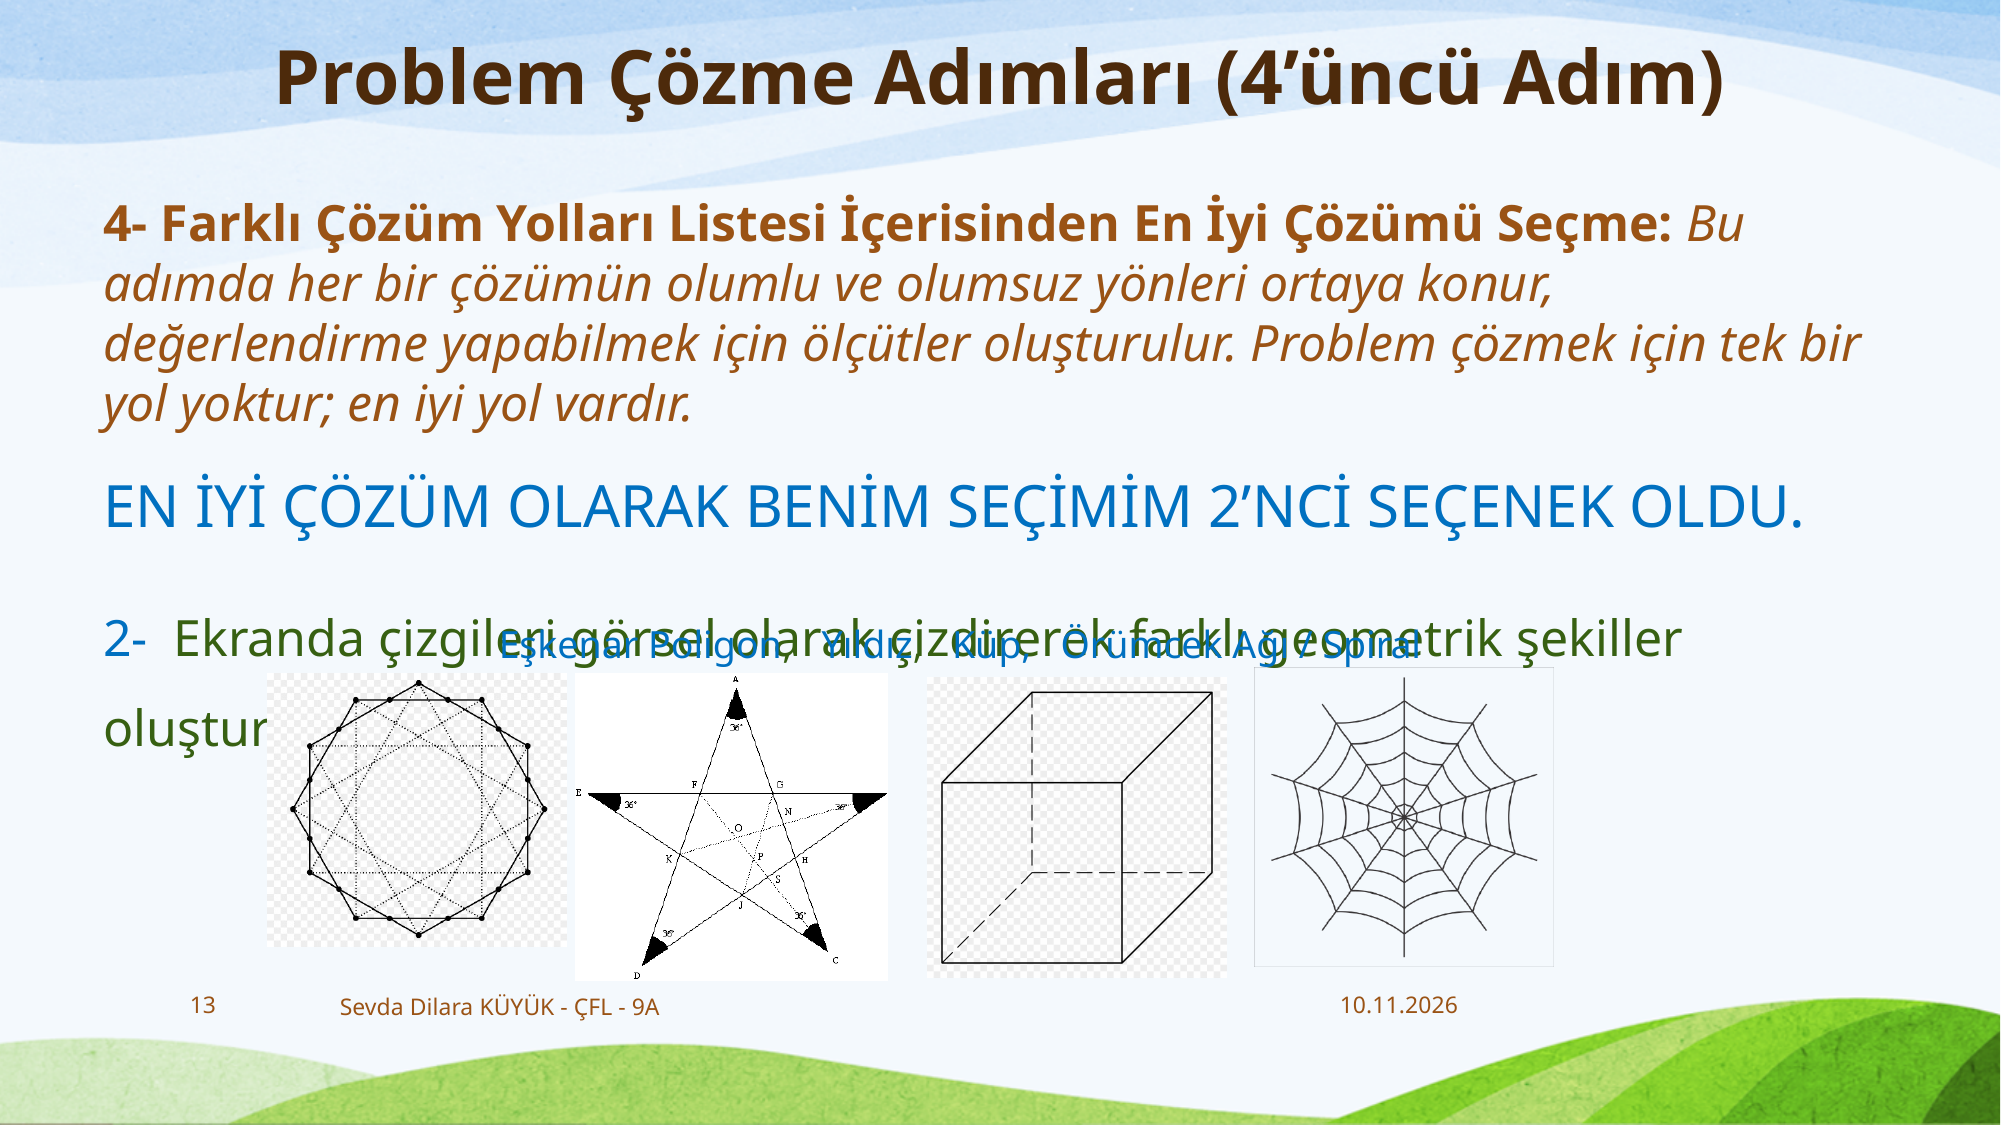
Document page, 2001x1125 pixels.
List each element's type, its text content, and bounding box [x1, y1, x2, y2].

list 4- Farklı Çözüm Yolları Listesi İçerisinden En İyi Çözümü Seçme: Bu adımda her bir çözümün olumlu ve olumsuz yönleri ortaya konur, değerlendirme yapabilmek için ölçütler oluşturulur. Problem çözmek için tek bir yol yoktur; en iyi yol vardır. EN İYİ ÇÖZÜM OLARAK BENİM SEÇİMİM 2’NCİ SEÇENEK OLDU. 2- Ekranda çizgileri görsel olarak çizdirerek farklı geometrik şekiller oluşturmak [88, 184, 1889, 1043]
slide_number 13 [174, 987, 300, 1025]
title Problem Çözme Adımları (4’üncü Adım) [0, 36, 2000, 125]
text_box Eşkenar Poligon, Yıldız, Küp, Örümcek Ağı / Spiral [484, 613, 1437, 673]
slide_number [1324, 987, 1554, 1025]
footer Sevda Dilara KÜYÜK - ÇFL - 9A [324, 987, 1300, 1025]
picture [0, 0, 2001, 1125]
